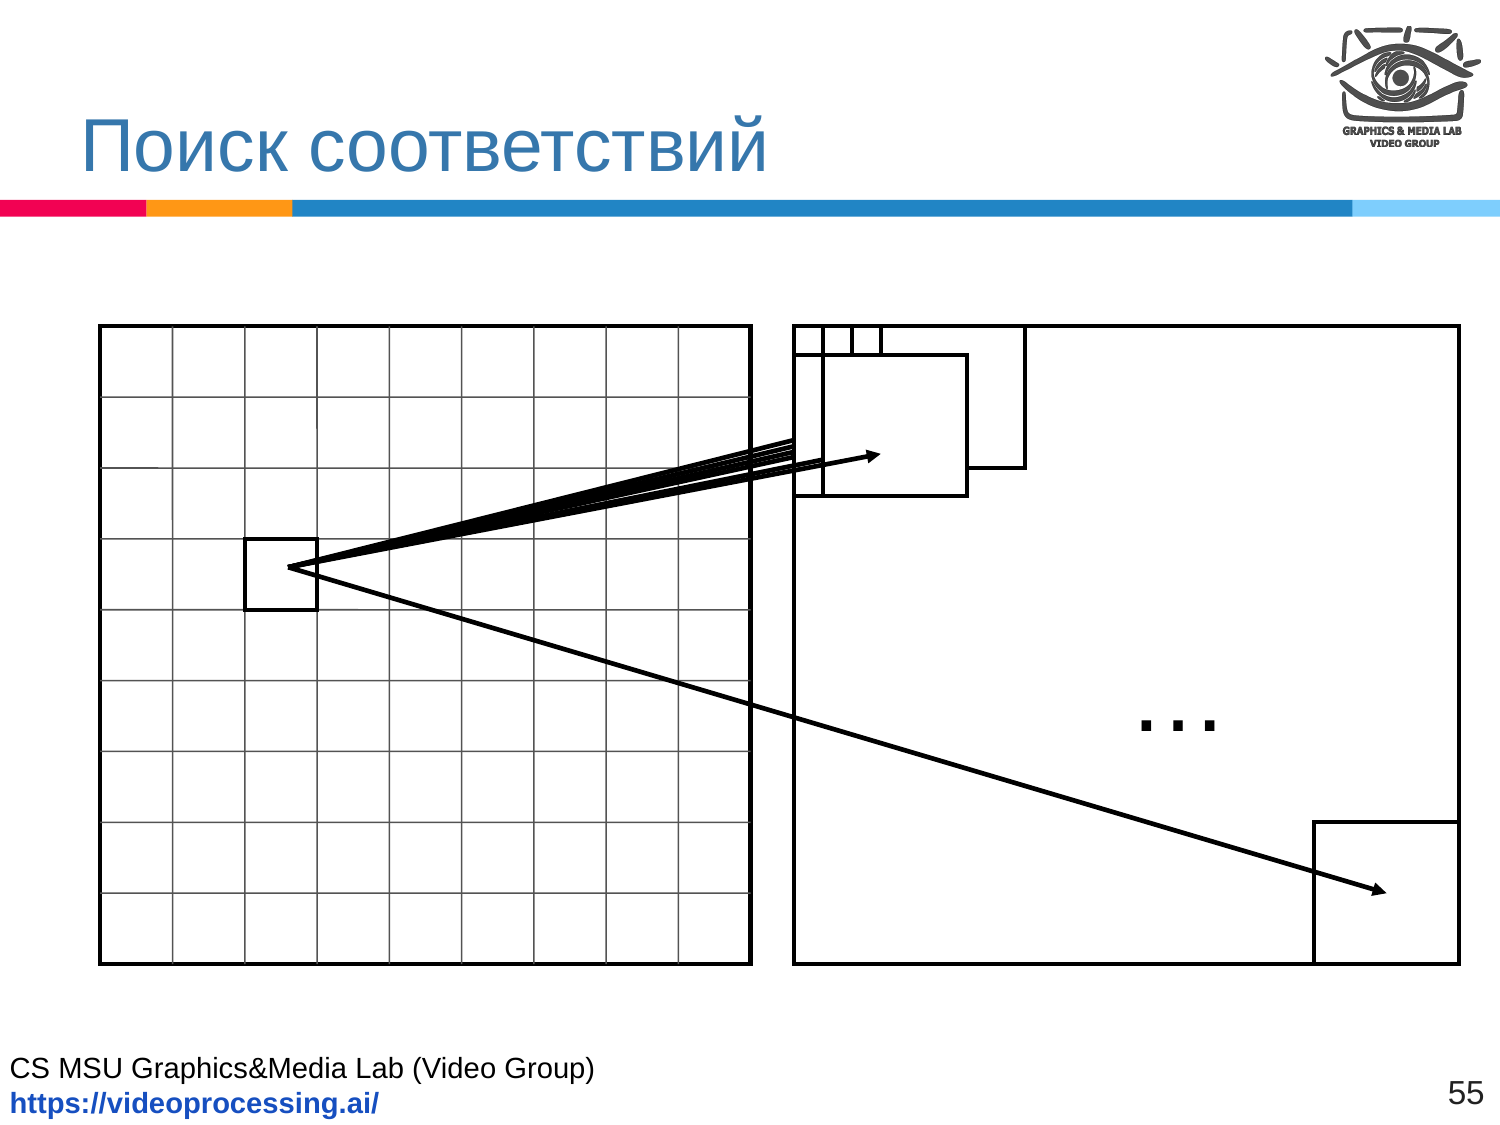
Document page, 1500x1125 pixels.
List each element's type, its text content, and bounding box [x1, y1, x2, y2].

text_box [99, 326, 1459, 965]
picture [1325, 26, 1481, 147]
slide_number 1 [1403, 1064, 1500, 1116]
title Поиск соответствий [64, 6, 1316, 195]
